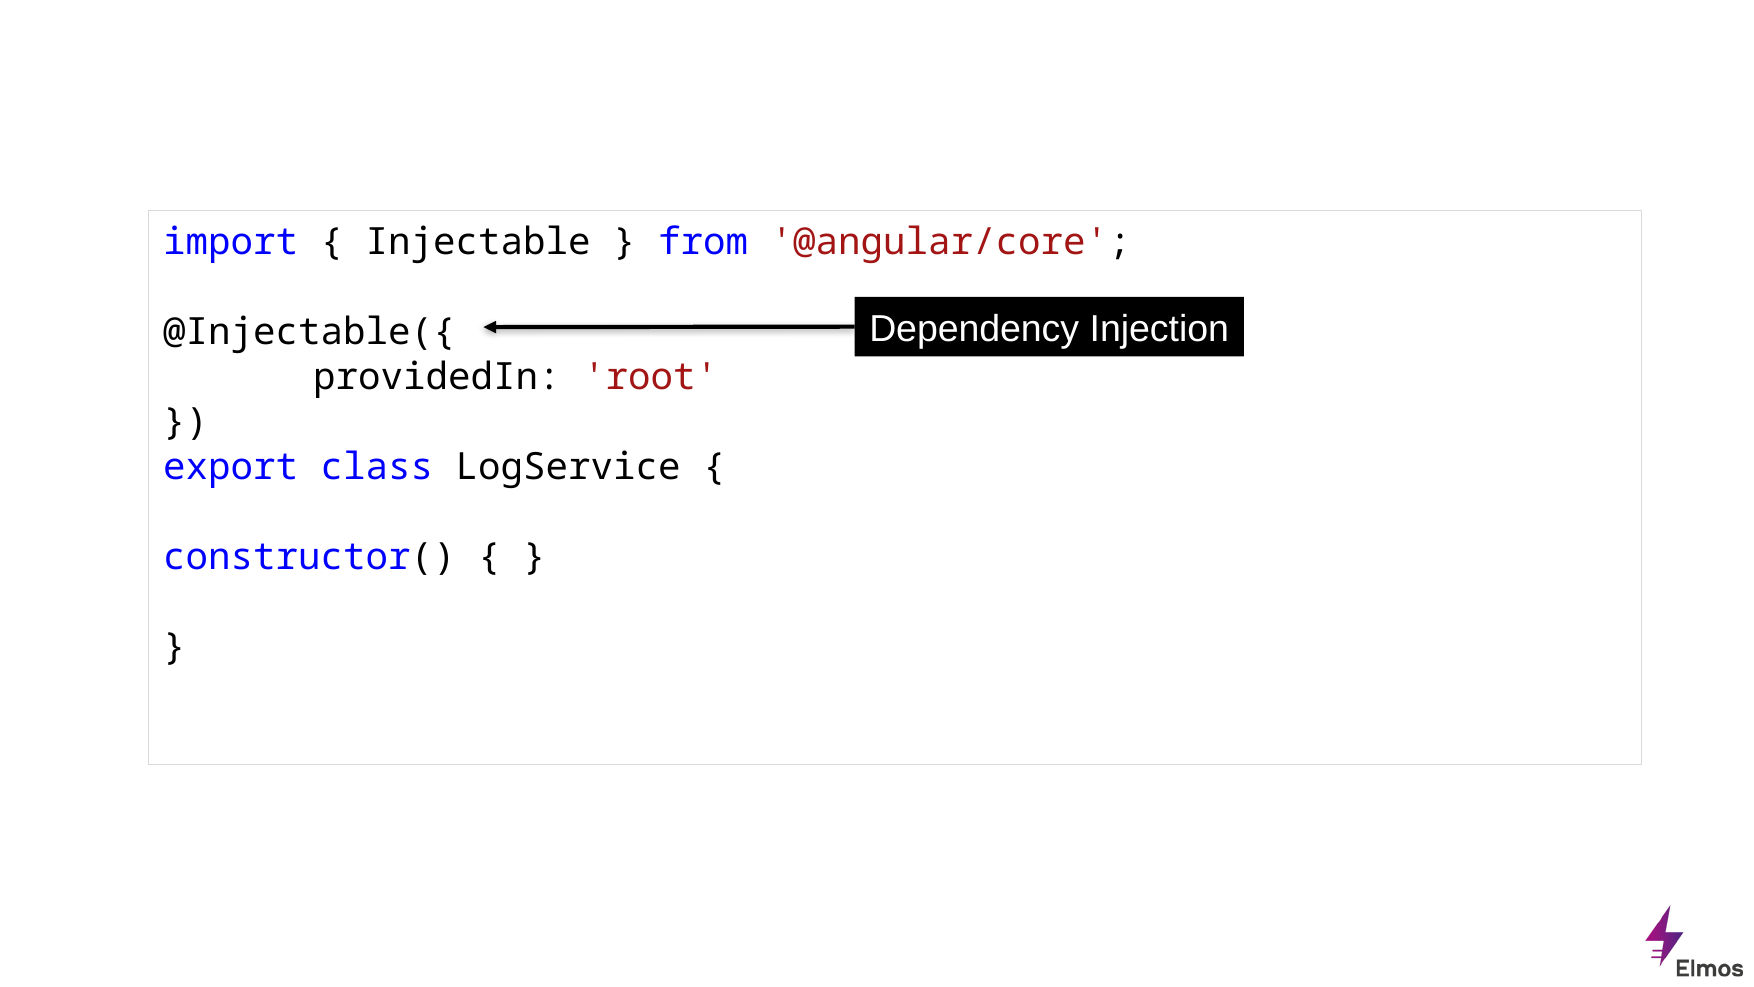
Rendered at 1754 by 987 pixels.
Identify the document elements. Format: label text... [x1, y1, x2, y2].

picture [1645, 905, 1743, 977]
text_box Dependency Injection [854, 296, 1244, 357]
text_box import { Injectable } from '@angular/core'; @Injectable({ providedIn: 'root' }) export class LogService { constructor() { } } [148, 210, 1642, 765]
